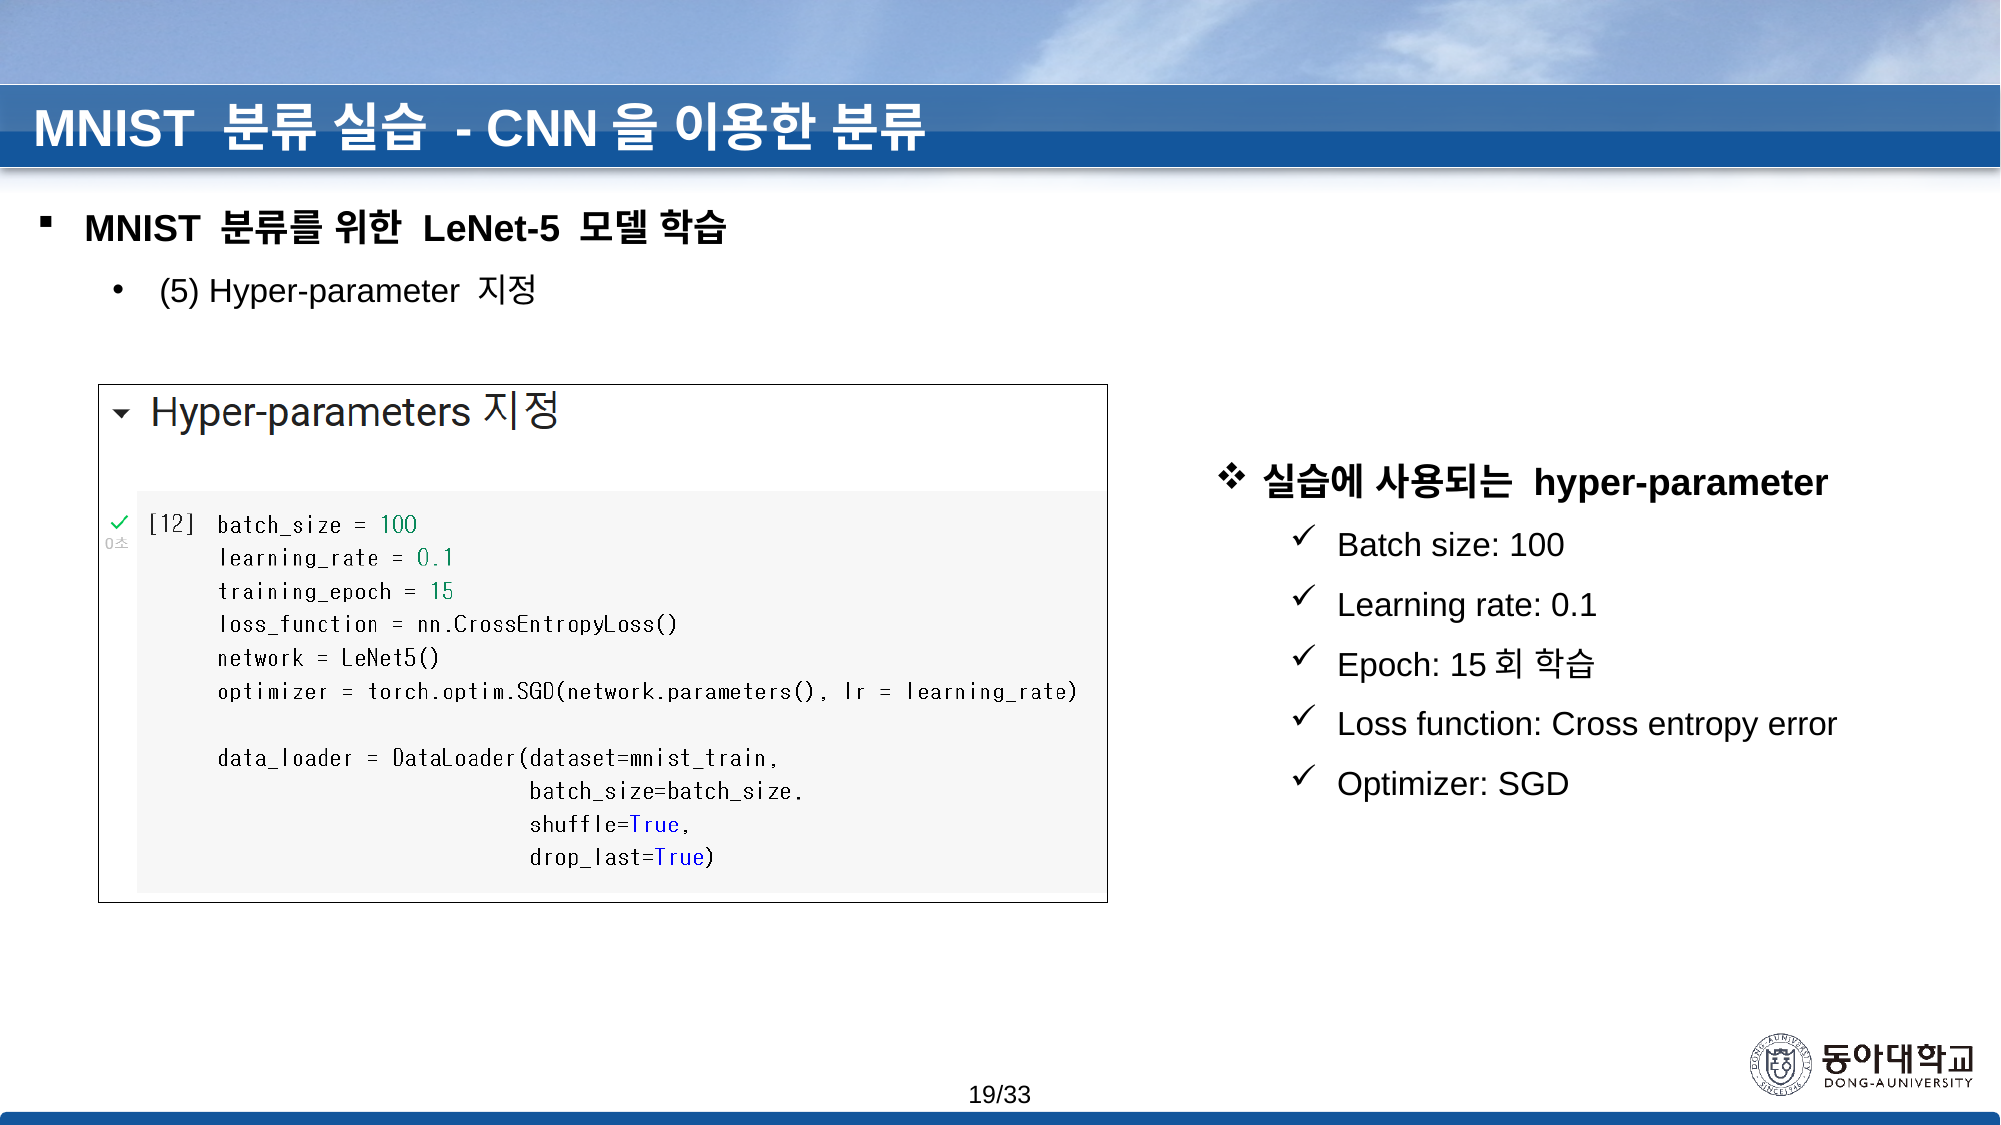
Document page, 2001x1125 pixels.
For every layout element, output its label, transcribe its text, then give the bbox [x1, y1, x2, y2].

text_box 실습에 사용되는 hyper-parameter Batch size: 100 Learning rate: 0.1 Epoch: 15회 학습 Loss function: Cross entropy error Optimizer: SGD [1200, 428, 1854, 810]
text_box MNIST 분류를 위한 LeNet-5 모델 학습 (5) Hyper-parameter 지정 [22, 174, 744, 317]
picture [98, 384, 1109, 903]
picture [1742, 1024, 1983, 1110]
text_box [0, 0, 2000, 84]
text_box MNIST 분류 실습 - CNN을 이용한 분류 [19, 87, 1870, 165]
picture [0, 85, 2000, 167]
